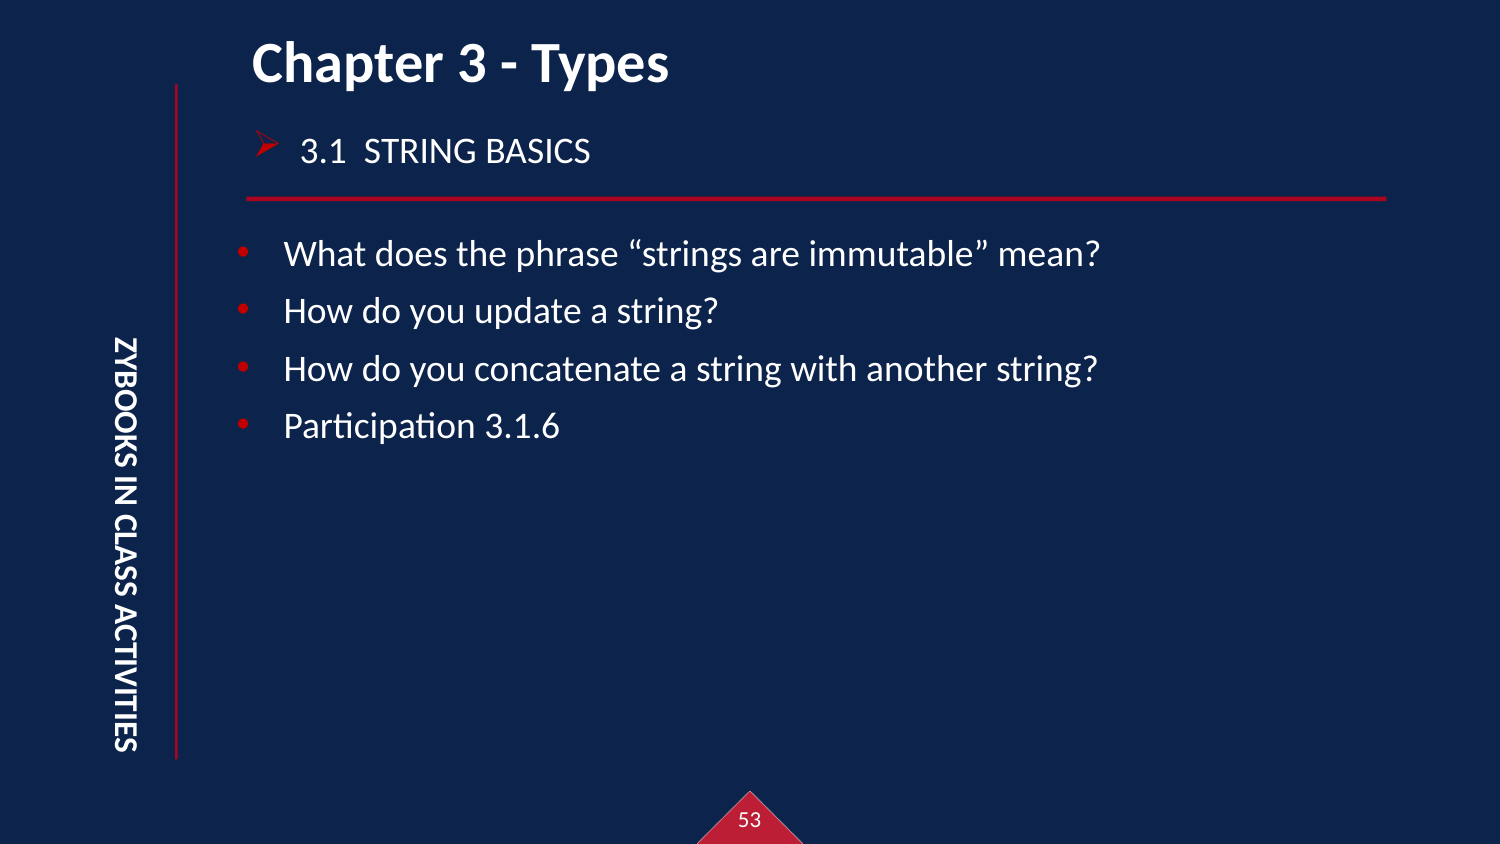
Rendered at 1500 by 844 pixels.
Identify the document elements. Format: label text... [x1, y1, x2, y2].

list 3.1 String Basics [246, 119, 1387, 183]
list What does the phrase “strings are immutable” mean? How do you update a string? How do you concatenate a string with another string? Participation 3.1.6 [230, 222, 1452, 724]
picture [697, 791, 803, 844]
list Zybooks in class activities [103, 229, 155, 760]
title Chapter 3 - Types [246, 17, 1387, 114]
